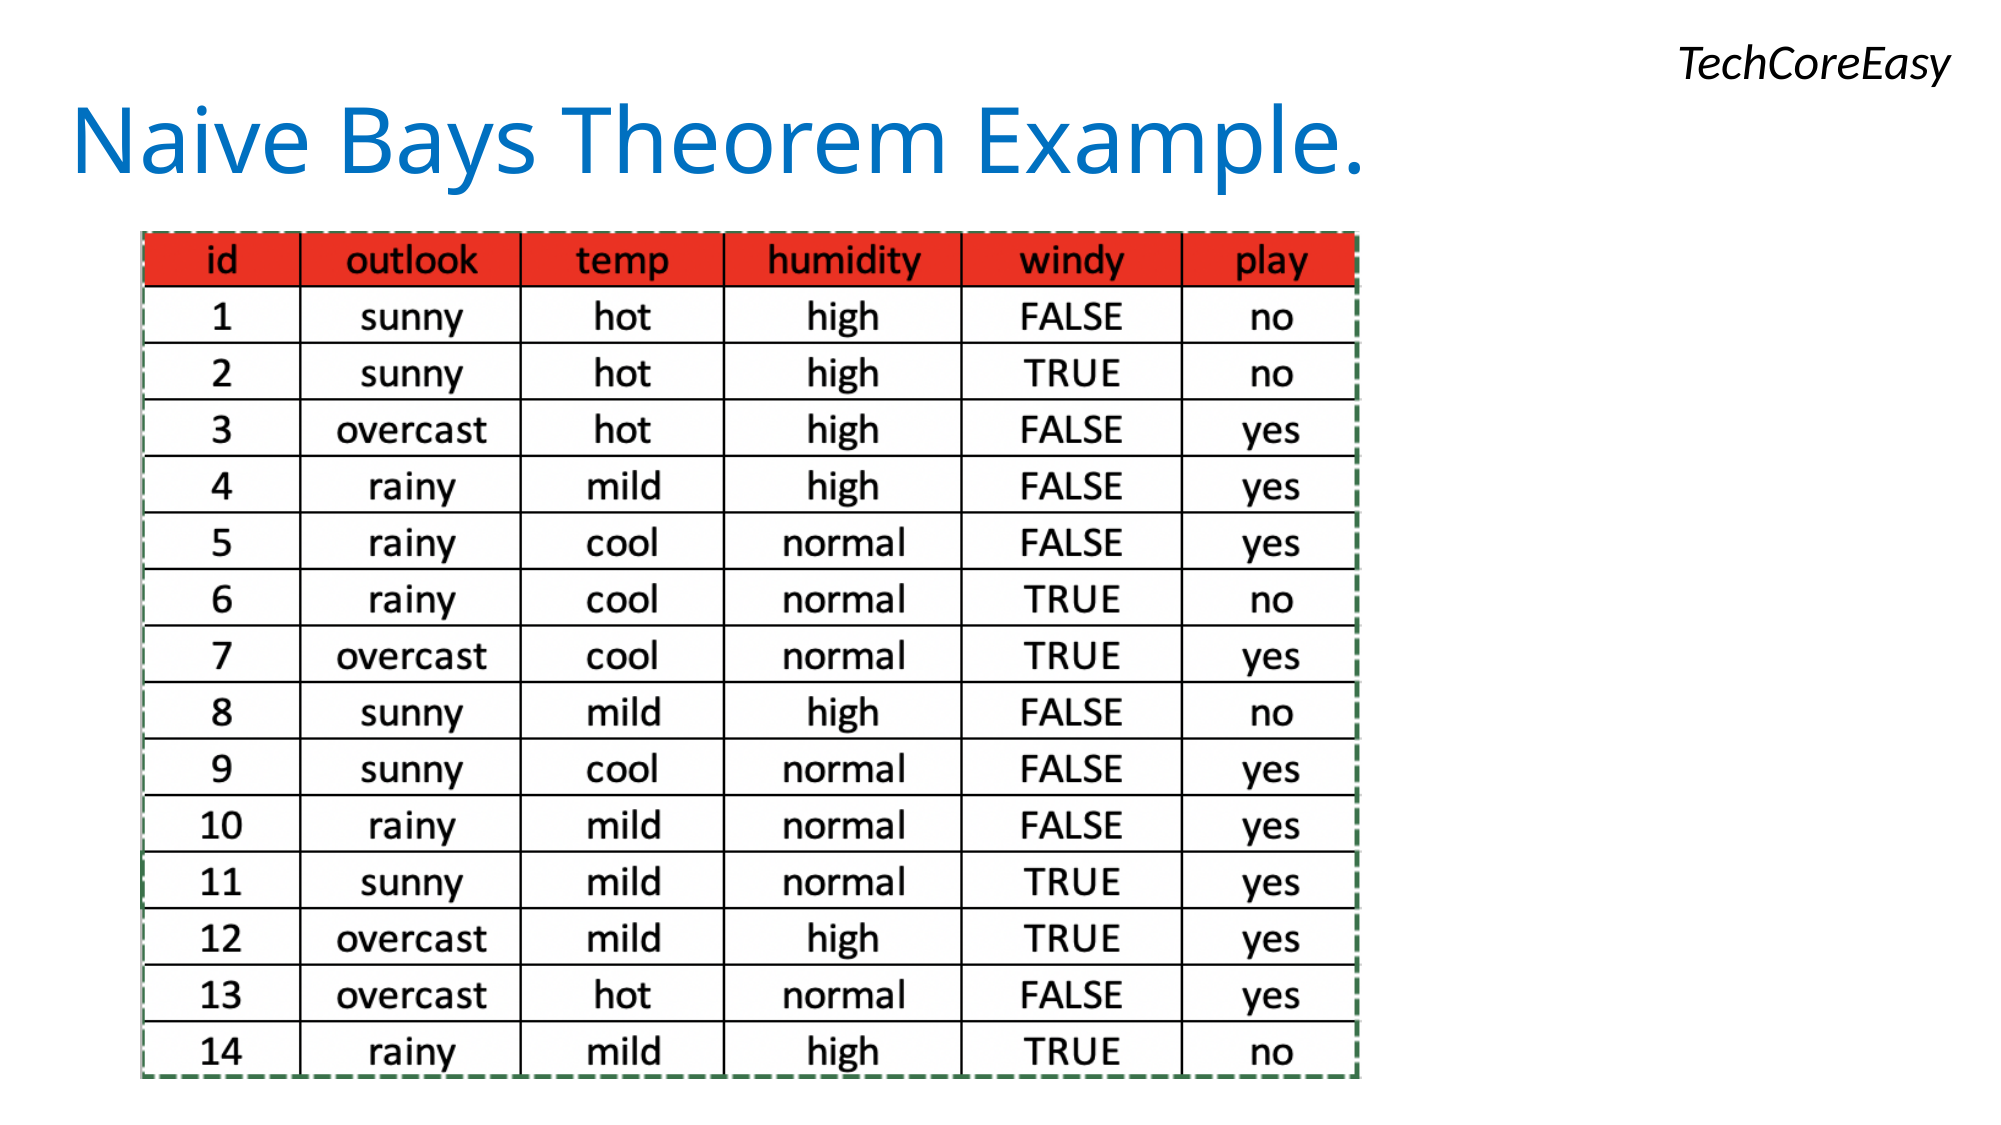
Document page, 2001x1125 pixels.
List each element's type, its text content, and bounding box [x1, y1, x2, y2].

picture [140, 231, 1362, 1079]
text_box TechCoreEasy [1662, 21, 1966, 97]
text_box Naive Bays Theorem Example. [54, 74, 1383, 200]
